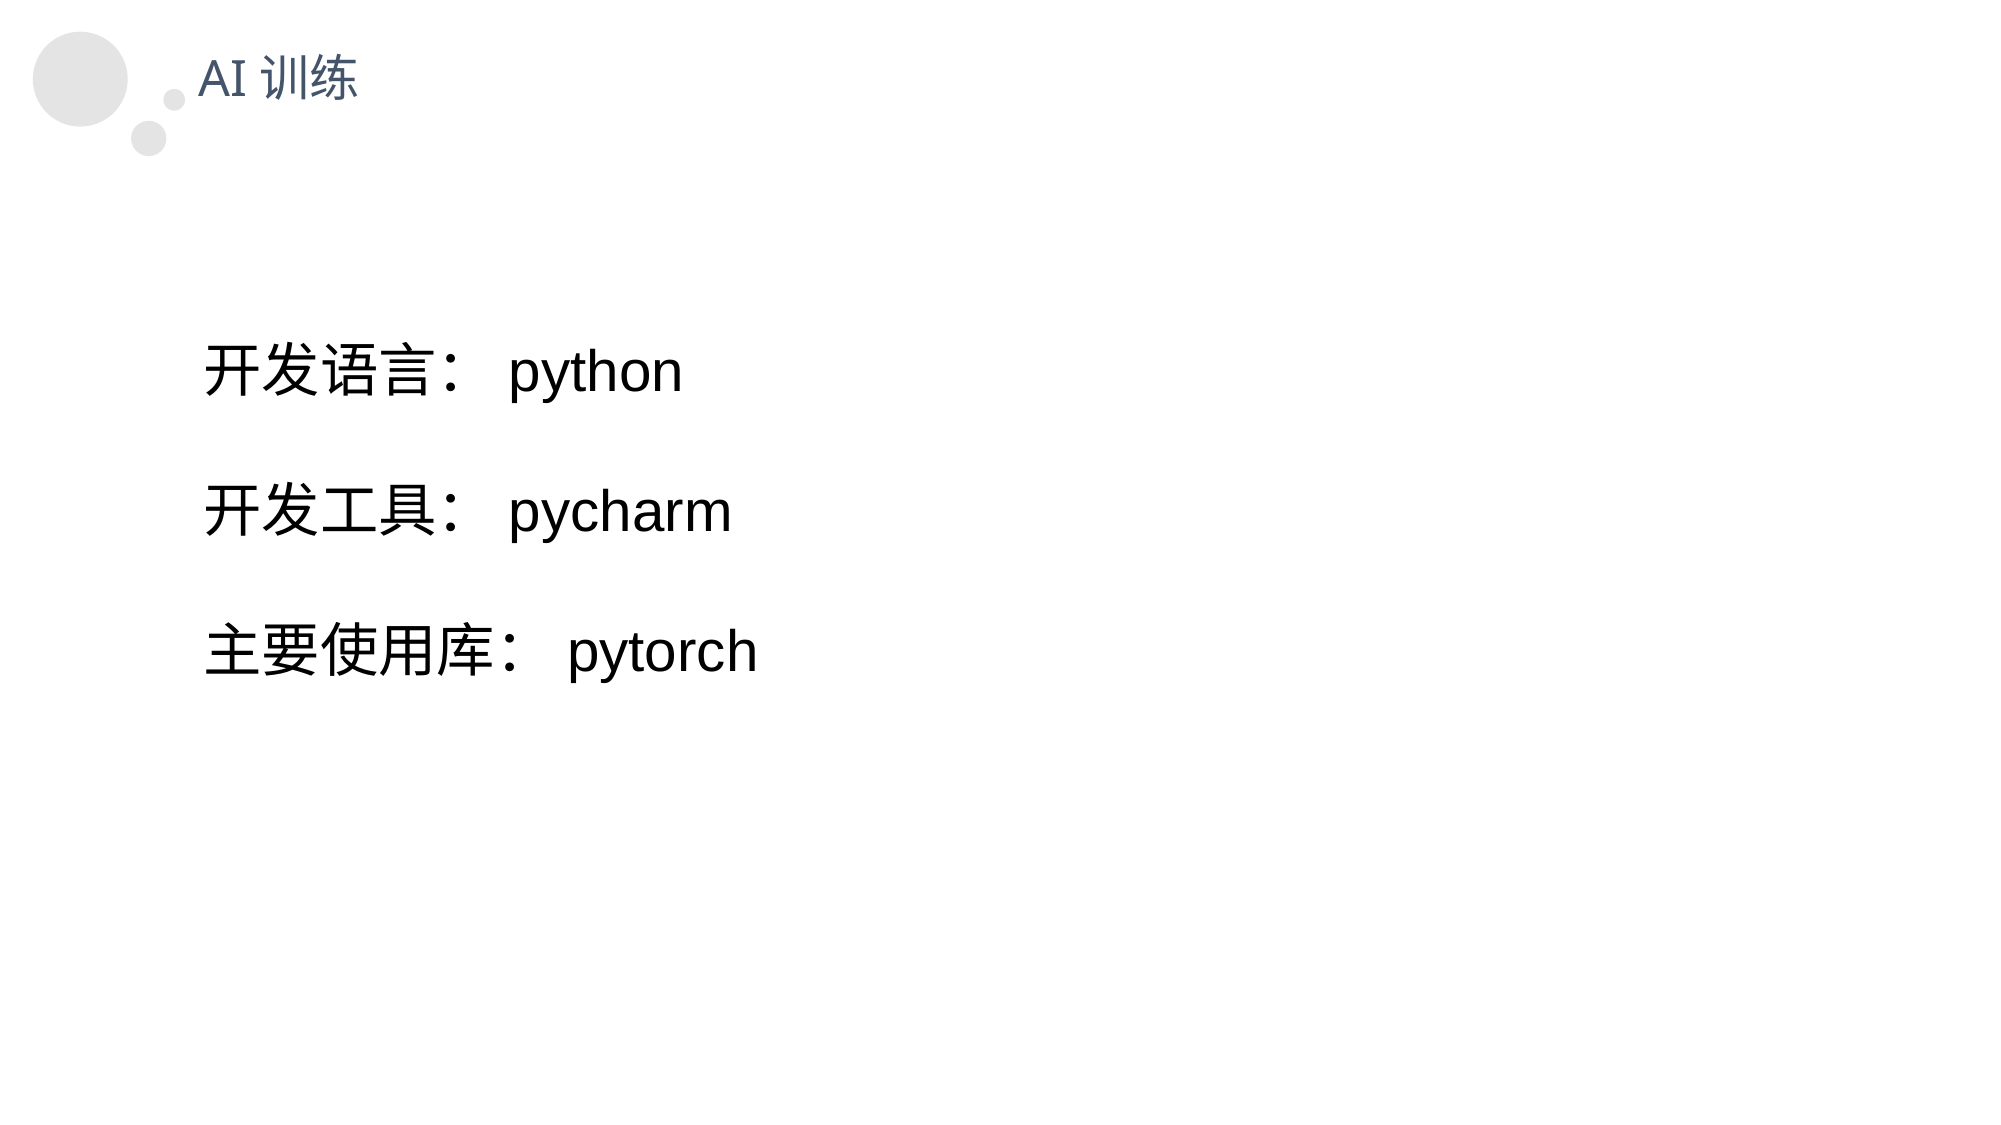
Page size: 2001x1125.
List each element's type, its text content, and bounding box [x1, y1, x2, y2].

text_box AI训练 [183, 38, 375, 114]
text_box 开发语言：python 开发工具：pycharm 主要使用库：pytorch [188, 325, 1269, 761]
